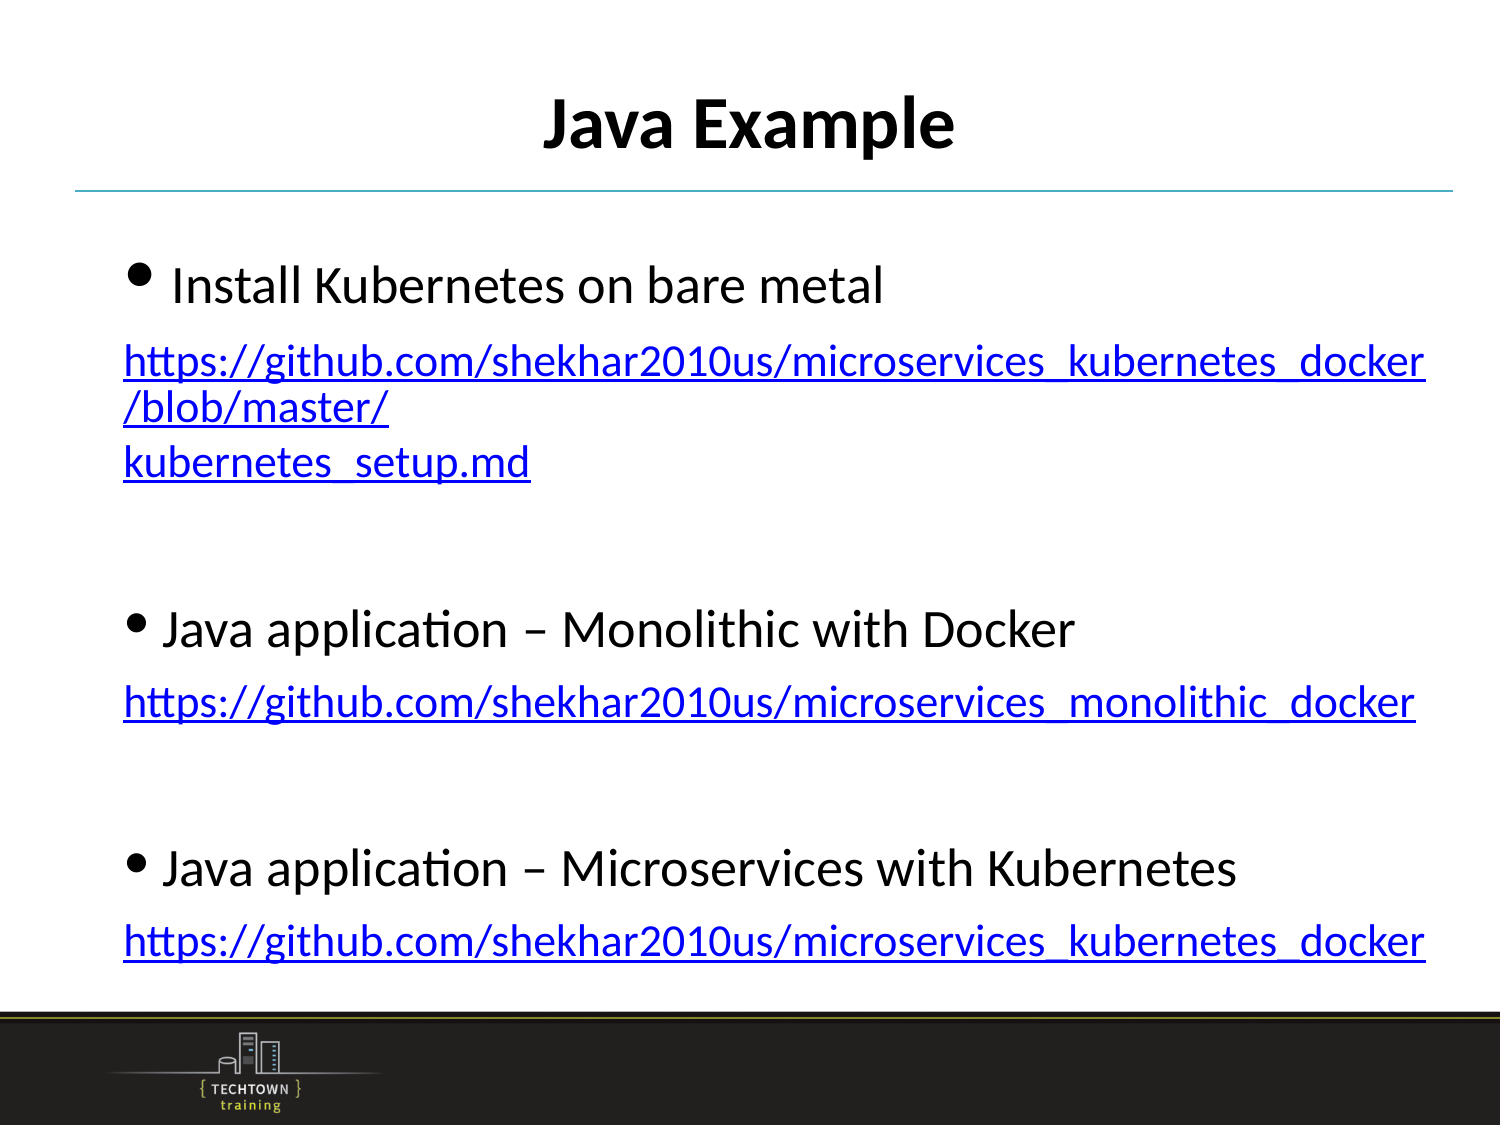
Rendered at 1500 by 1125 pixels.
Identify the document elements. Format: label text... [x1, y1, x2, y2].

list Install Kubernetes on bare metal https://github.com/shekhar2010us/microservices_kubernetes_docker/blob/master/kubernetes_setup.md Java application – Monolithic with Docker https://github.com/shekhar2010us/microservices_monolithic_docker Java application – Microservices with Kubernetes https://github.com/shekhar2010us/microservices_kubernetes_docker [75, 222, 1454, 1009]
picture [0, 0, 1500, 1125]
title Java Example [75, 24, 1425, 213]
